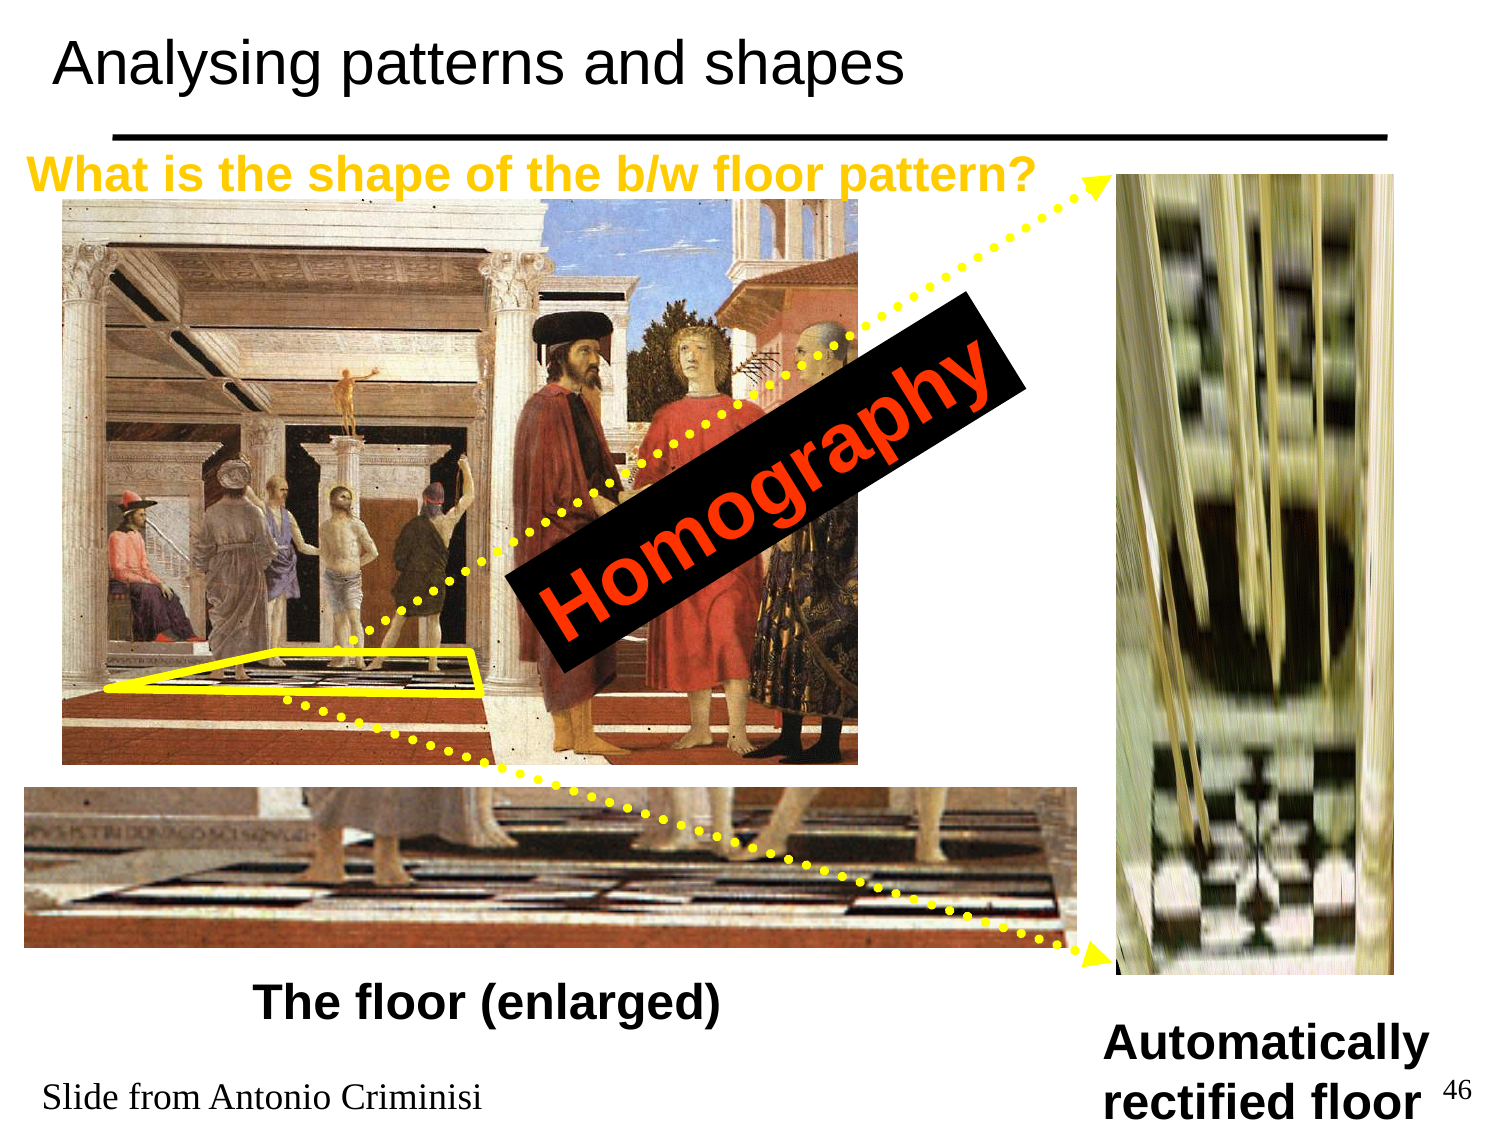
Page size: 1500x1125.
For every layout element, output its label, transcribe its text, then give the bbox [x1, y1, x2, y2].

text_box What is the shape of the b/w floor pattern? [11, 134, 1054, 209]
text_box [106, 174, 1113, 963]
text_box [62, 199, 101, 765]
text_box Automatically rectified floor [1087, 1002, 1463, 1125]
title Analysing patterns and shapes [37, 4, 1426, 114]
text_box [24, 787, 101, 949]
text_box Slide from Antonio Criminisi [26, 1064, 499, 1125]
text_box The floor (enlarged) [237, 972, 800, 1038]
slide_number 46 [1174, 1062, 1488, 1125]
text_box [1116, 174, 1394, 976]
